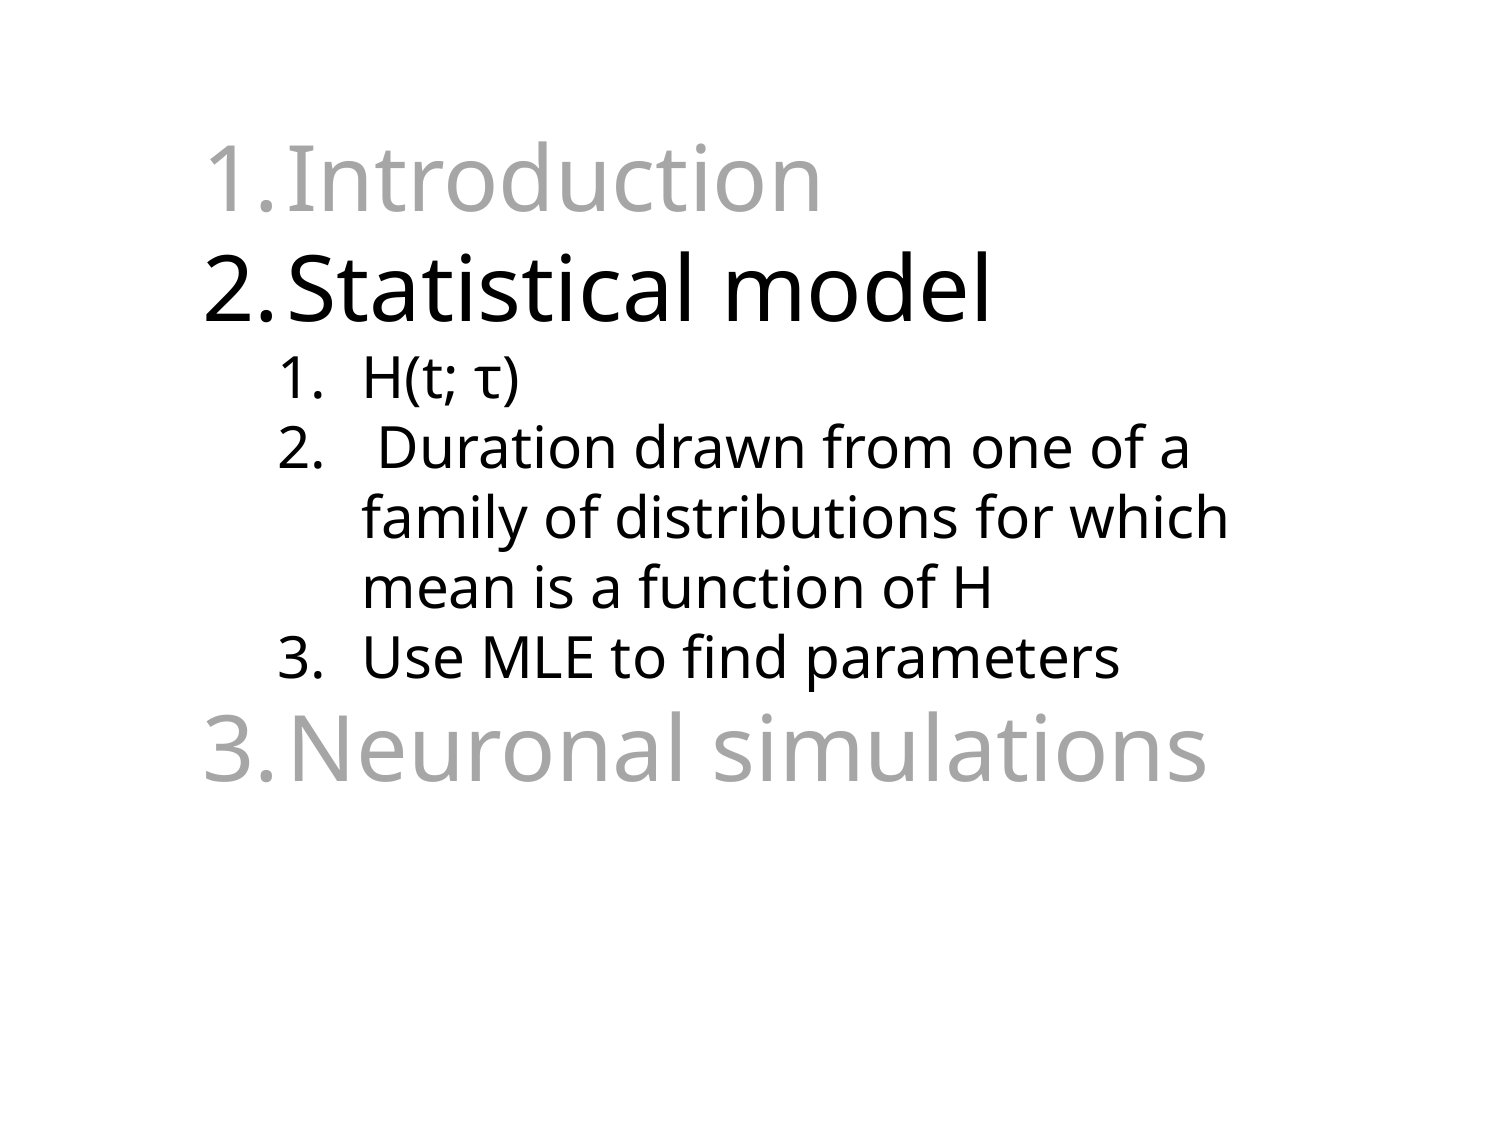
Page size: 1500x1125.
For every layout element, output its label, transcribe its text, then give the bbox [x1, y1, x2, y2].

text_box Introduction Statistical model H(t; τ) Duration drawn from one of a family of distributions for which mean is a function of H Use MLE to find parameters Neuronal simulations [187, 112, 1338, 807]
